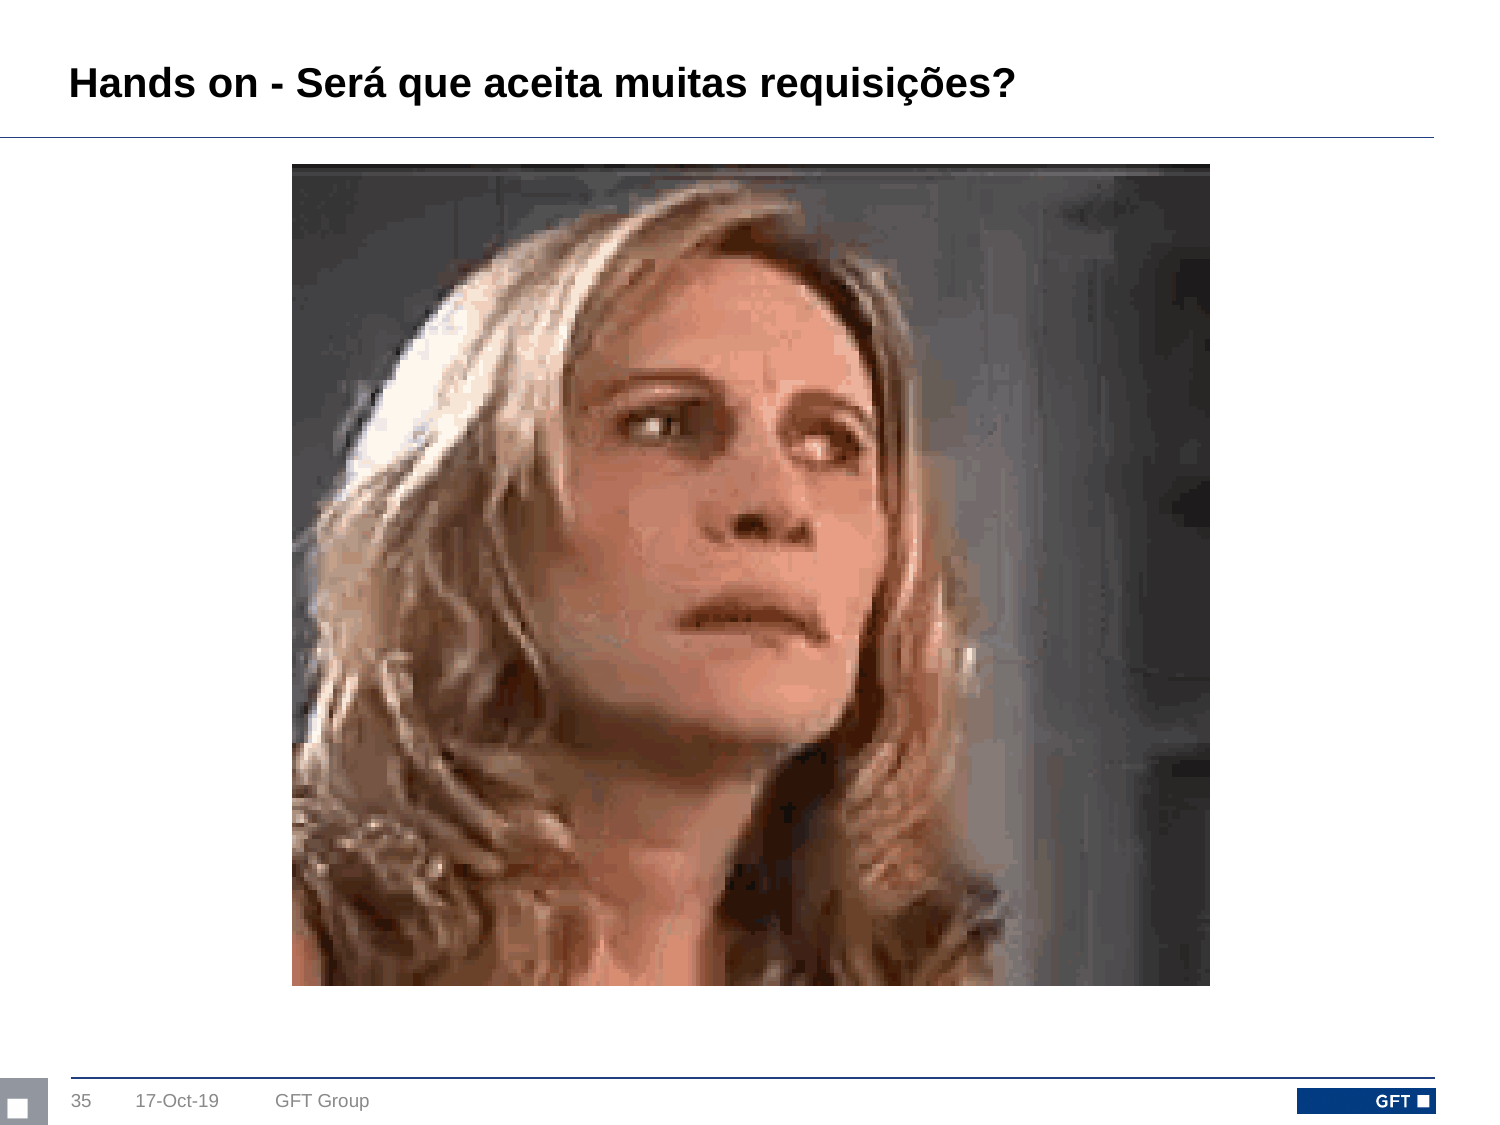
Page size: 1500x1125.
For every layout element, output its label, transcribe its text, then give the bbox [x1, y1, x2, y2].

picture [1297, 1088, 1436, 1114]
footer GFT Group [275, 1089, 991, 1113]
slide_number 17-Oct-19 [135, 1089, 266, 1113]
slide_number ‹#› [70, 1089, 130, 1113]
title Hands on - Será que aceita muitas requisições? [68, 55, 1444, 109]
picture [292, 164, 1210, 986]
picture [0, 1078, 48, 1125]
